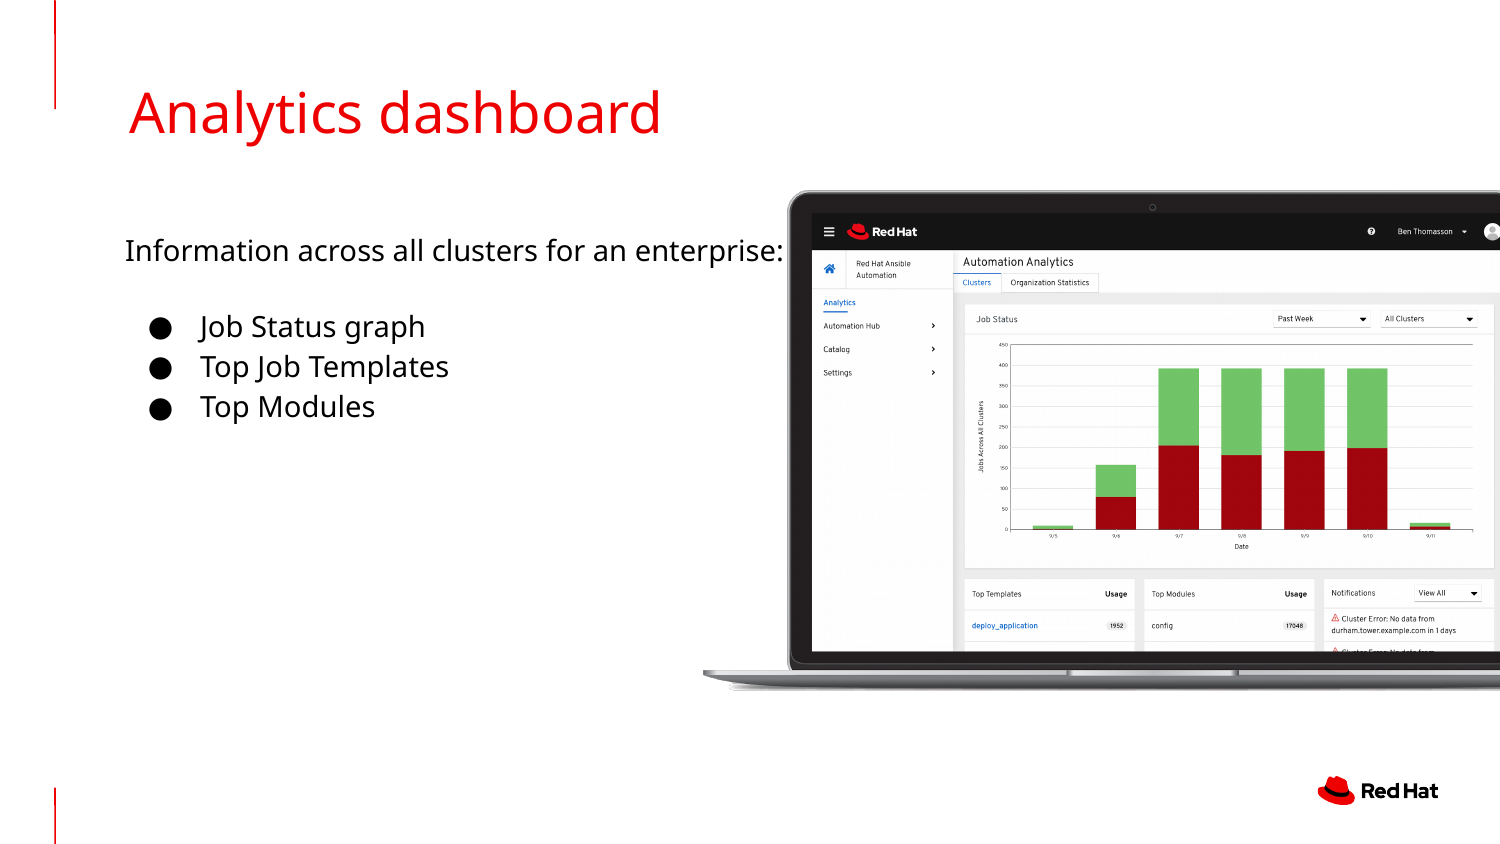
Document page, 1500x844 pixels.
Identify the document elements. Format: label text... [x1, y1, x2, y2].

text_box Information across all clusters for an enterprise: Job Status graph Top Job Templates Top Modules [109, 217, 670, 441]
picture [1317, 776, 1438, 805]
text_box Analytics dashboard [118, 84, 1307, 156]
picture [675, 153, 1500, 763]
